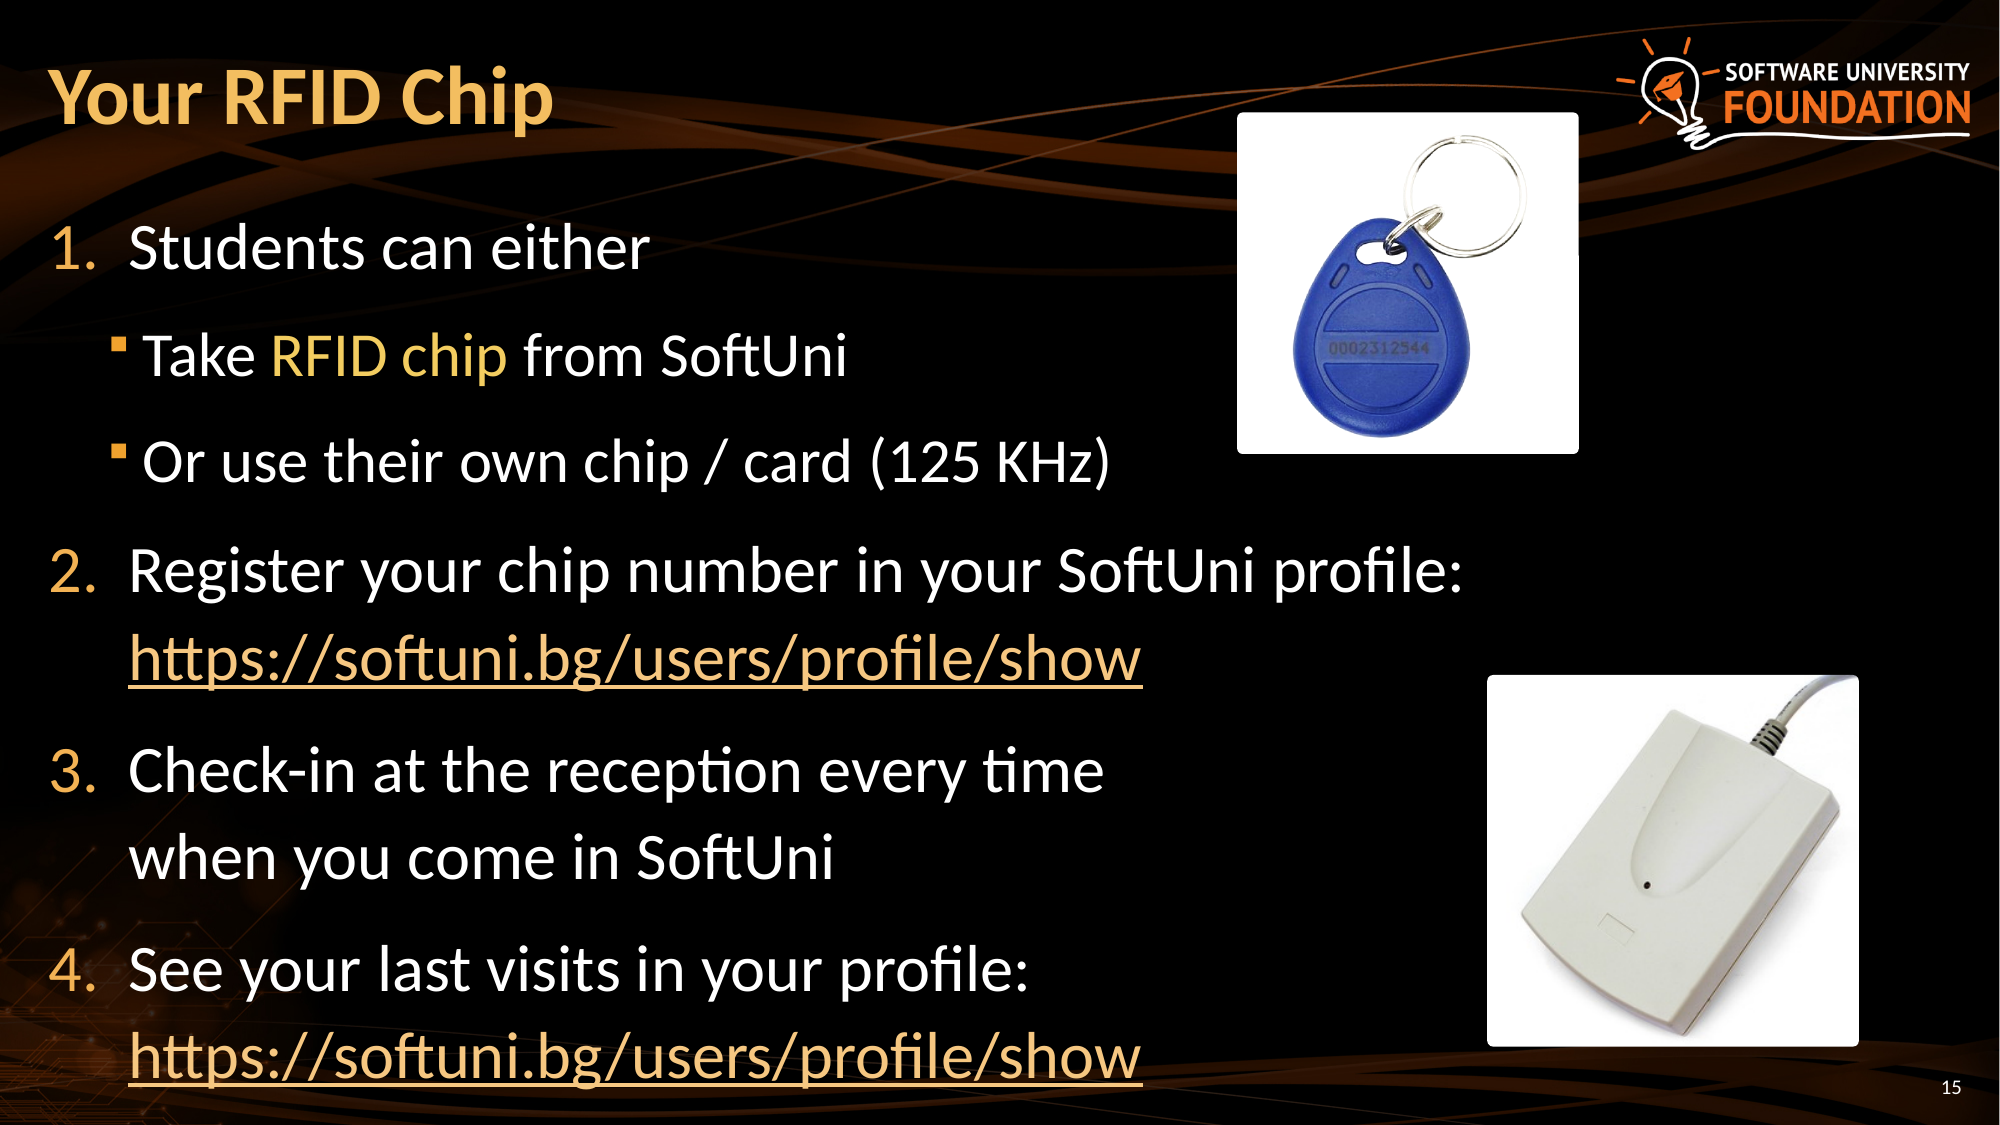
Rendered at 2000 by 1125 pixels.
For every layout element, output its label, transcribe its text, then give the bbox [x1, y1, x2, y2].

title Your RFID Chip [30, 6, 1602, 189]
list Students can either Take RFID chip from SoftUni Or use their own chip / card (125 KHz) Register your chip number in your SoftUni profile: https://softuni.bg/users/profile/show Check-in at the reception every time when you come in SoftUni See your last visits in your profile: https://softuni.bg/users/profile/show [31, 188, 1968, 1103]
picture [0, 0, 2000, 1125]
